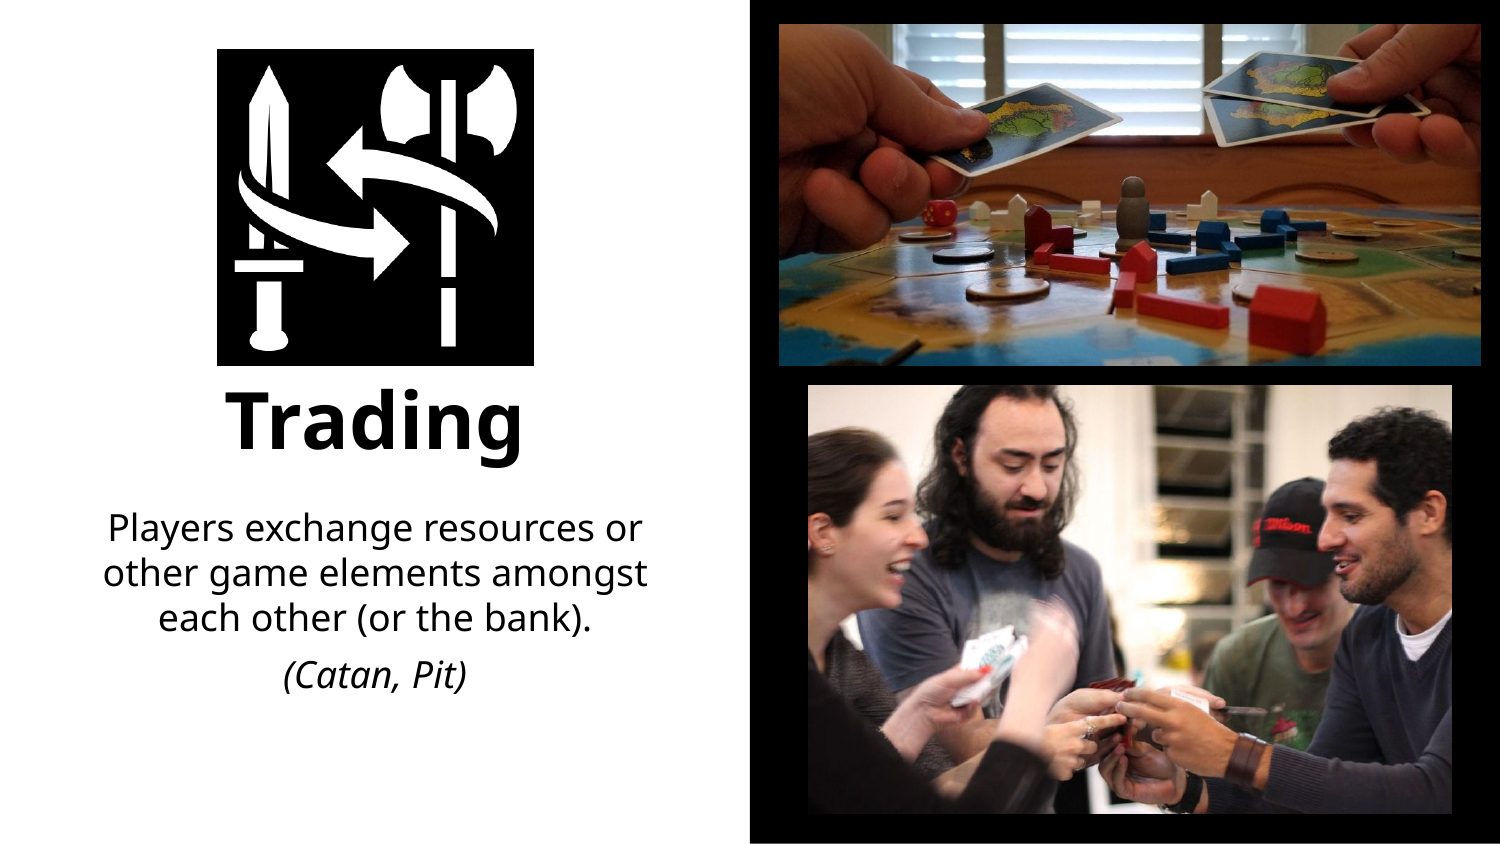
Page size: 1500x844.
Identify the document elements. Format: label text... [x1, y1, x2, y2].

subtitle Players exchange resources or other game elements amongst each other (or the bank). (Catan, Pit) [43, 489, 708, 710]
title Trading [43, 225, 708, 481]
picture [808, 385, 1452, 814]
picture [779, 24, 1481, 366]
picture [217, 49, 534, 366]
